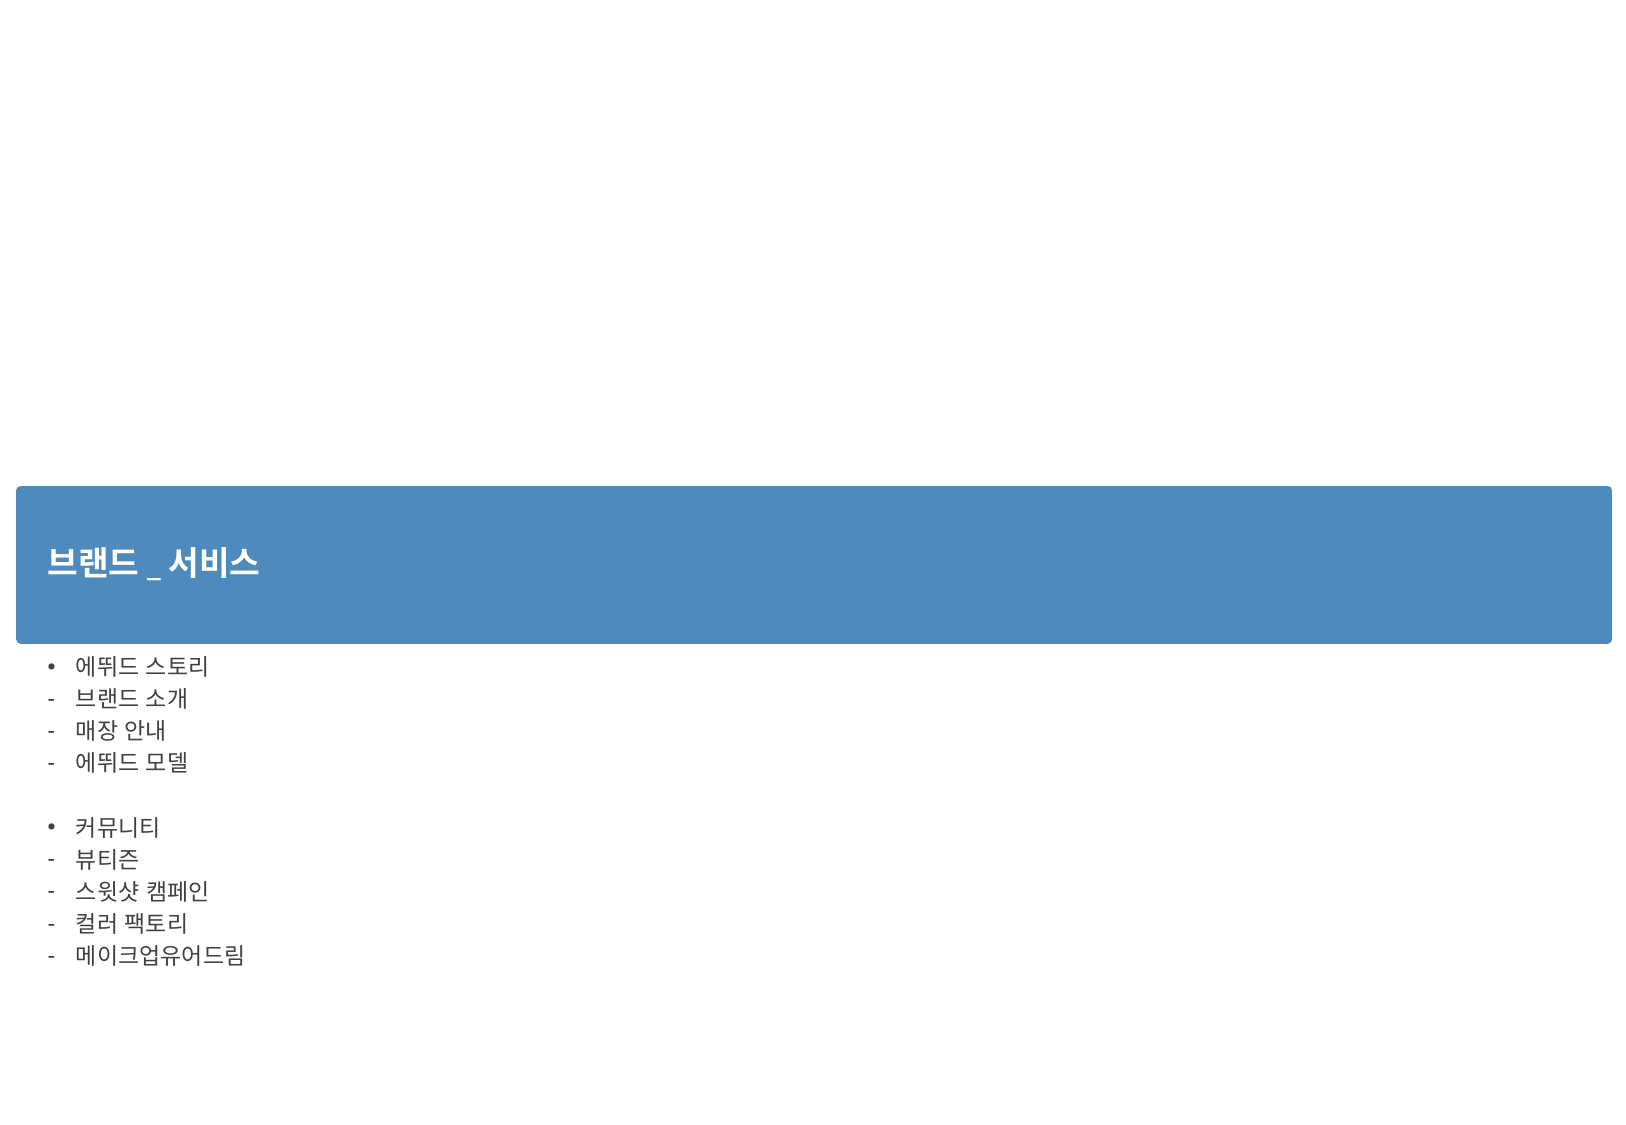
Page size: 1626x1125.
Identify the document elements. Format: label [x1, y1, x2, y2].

title [32, 525, 1203, 599]
list [32, 645, 1273, 1047]
